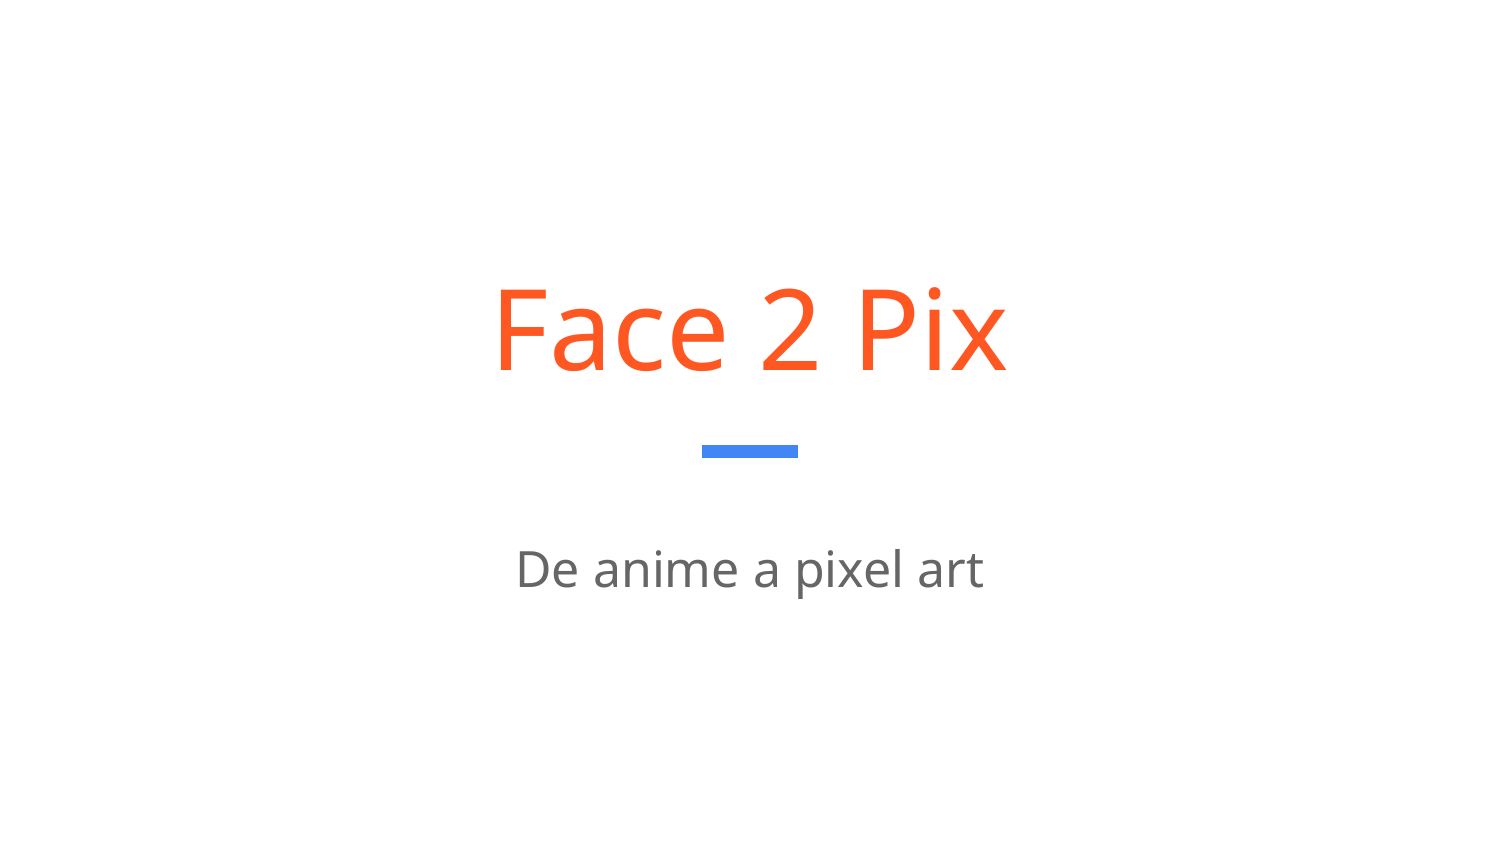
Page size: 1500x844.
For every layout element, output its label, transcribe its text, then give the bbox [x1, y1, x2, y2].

title Face 2 Pix [51, 97, 1449, 419]
subtitle De anime a pixel art [51, 519, 1449, 640]
